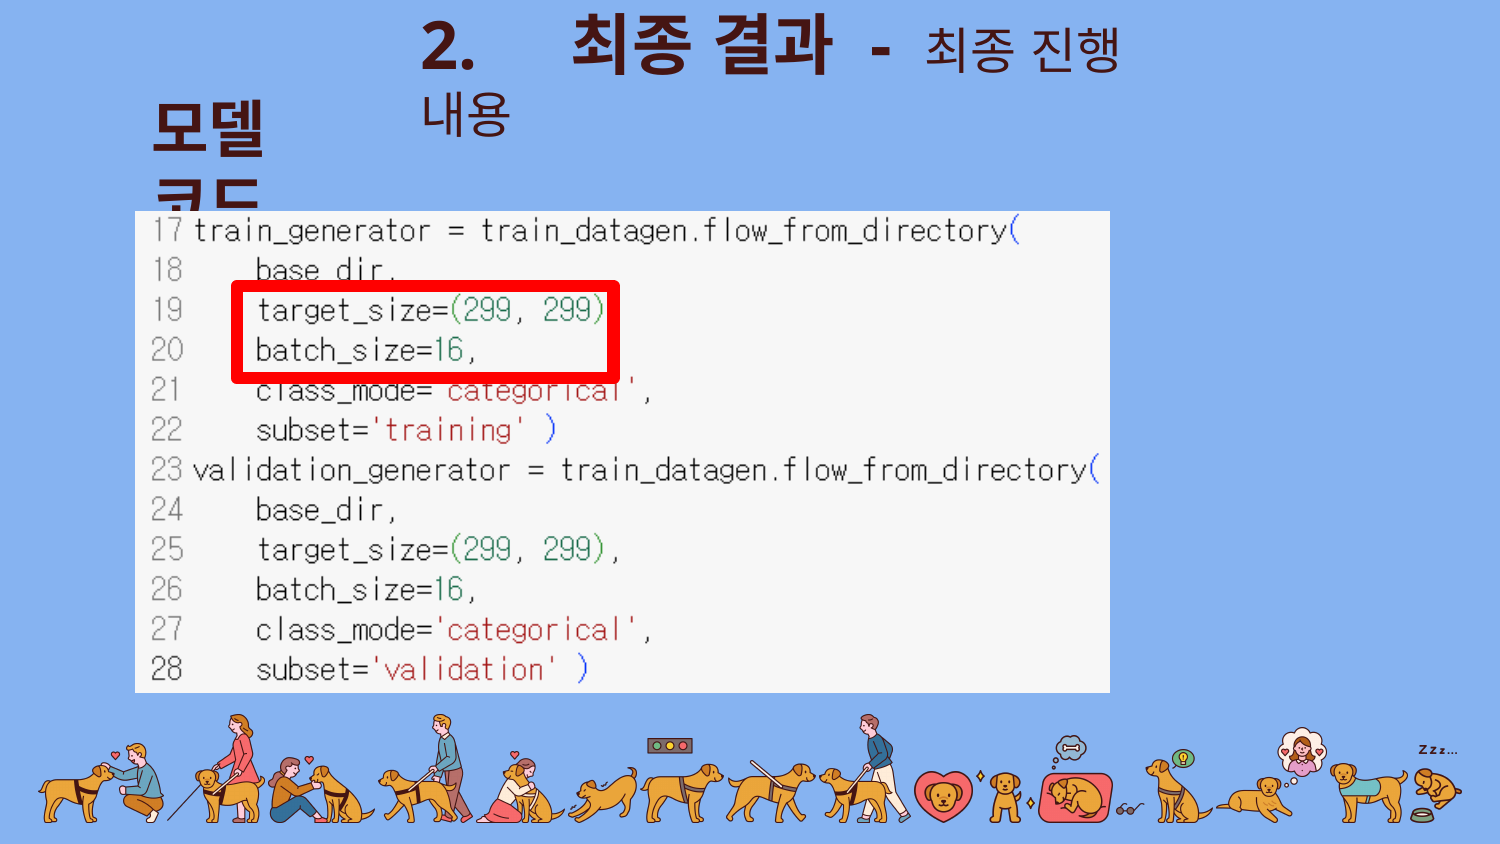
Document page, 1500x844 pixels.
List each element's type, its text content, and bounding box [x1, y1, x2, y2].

picture [38, 743, 164, 823]
picture [378, 714, 473, 823]
picture [640, 738, 724, 823]
picture [819, 714, 911, 823]
picture [1038, 735, 1113, 823]
picture [167, 714, 265, 823]
picture [1216, 727, 1327, 823]
picture [914, 771, 973, 823]
text_box 2. 최종 결과 - 최종 진행 내용 [334, 27, 1166, 120]
picture [726, 760, 816, 823]
picture [1116, 749, 1213, 823]
text_box 모델 코드 [87, 119, 331, 212]
picture [135, 211, 1111, 694]
picture [268, 756, 375, 823]
picture [1330, 763, 1408, 823]
picture [976, 770, 1035, 823]
picture [476, 751, 565, 823]
picture [1410, 745, 1462, 823]
picture [568, 767, 637, 823]
